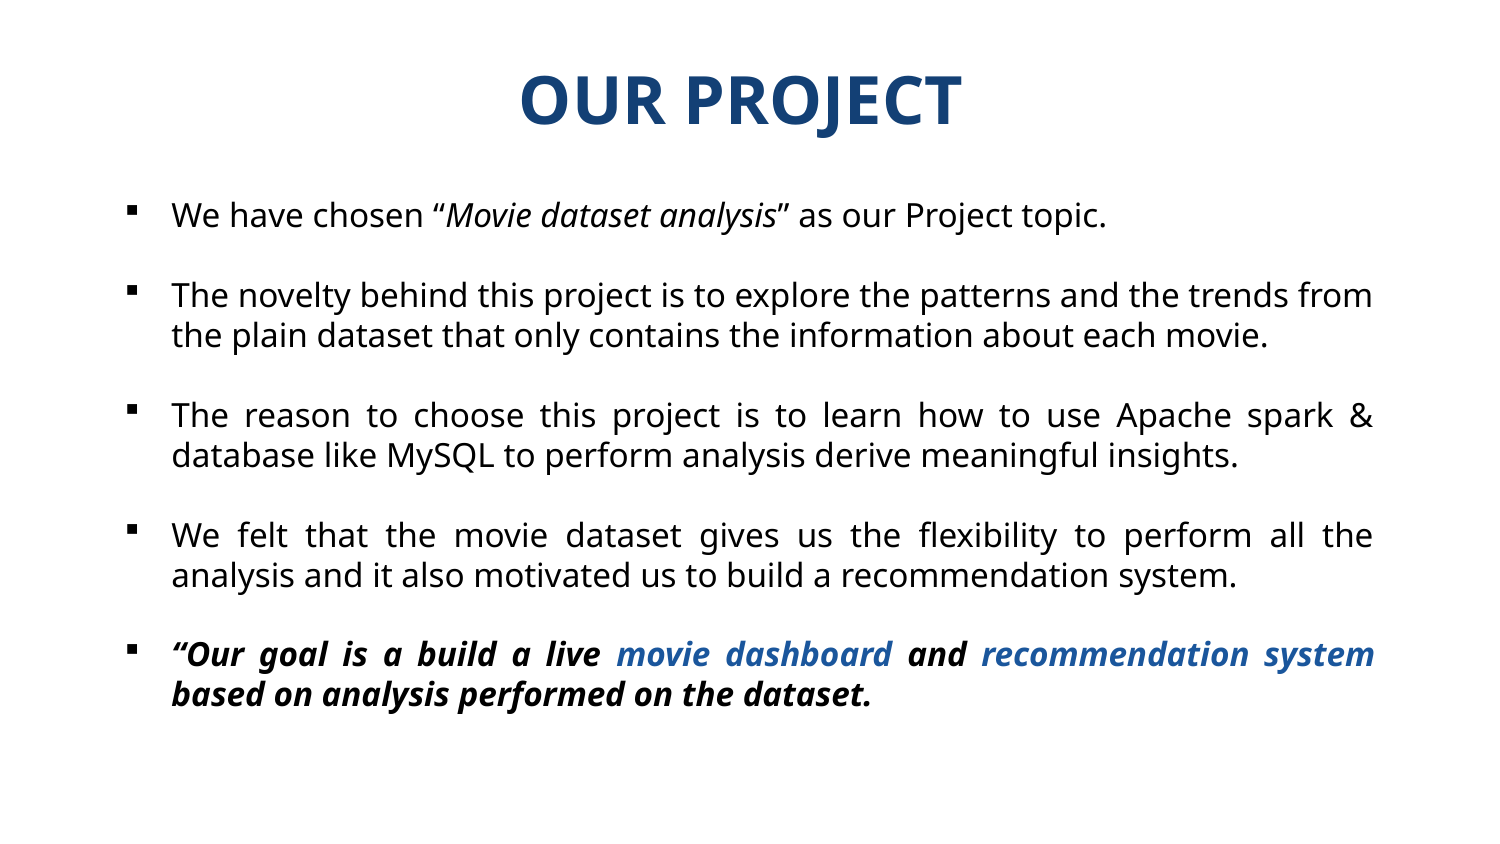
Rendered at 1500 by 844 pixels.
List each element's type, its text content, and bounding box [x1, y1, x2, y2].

title OUR PROJECT [342, 58, 1158, 138]
text_box We have chosen “Movie dataset analysis” as our Project topic. The novelty behind this project is to explore the patterns and the trends from the plain dataset that only contains the information about each movie. The reason to choose this project is to learn how to use Apache spark & database like MySQL to perform analysis derive meaningful insights. We felt that the movie dataset gives us the flexibility to perform all the analysis and it also motivated us to build a recommendation system. “Our goal is a build a live movie dashboard and recommendation system based on analysis performed on the dataset. [109, 187, 1391, 721]
